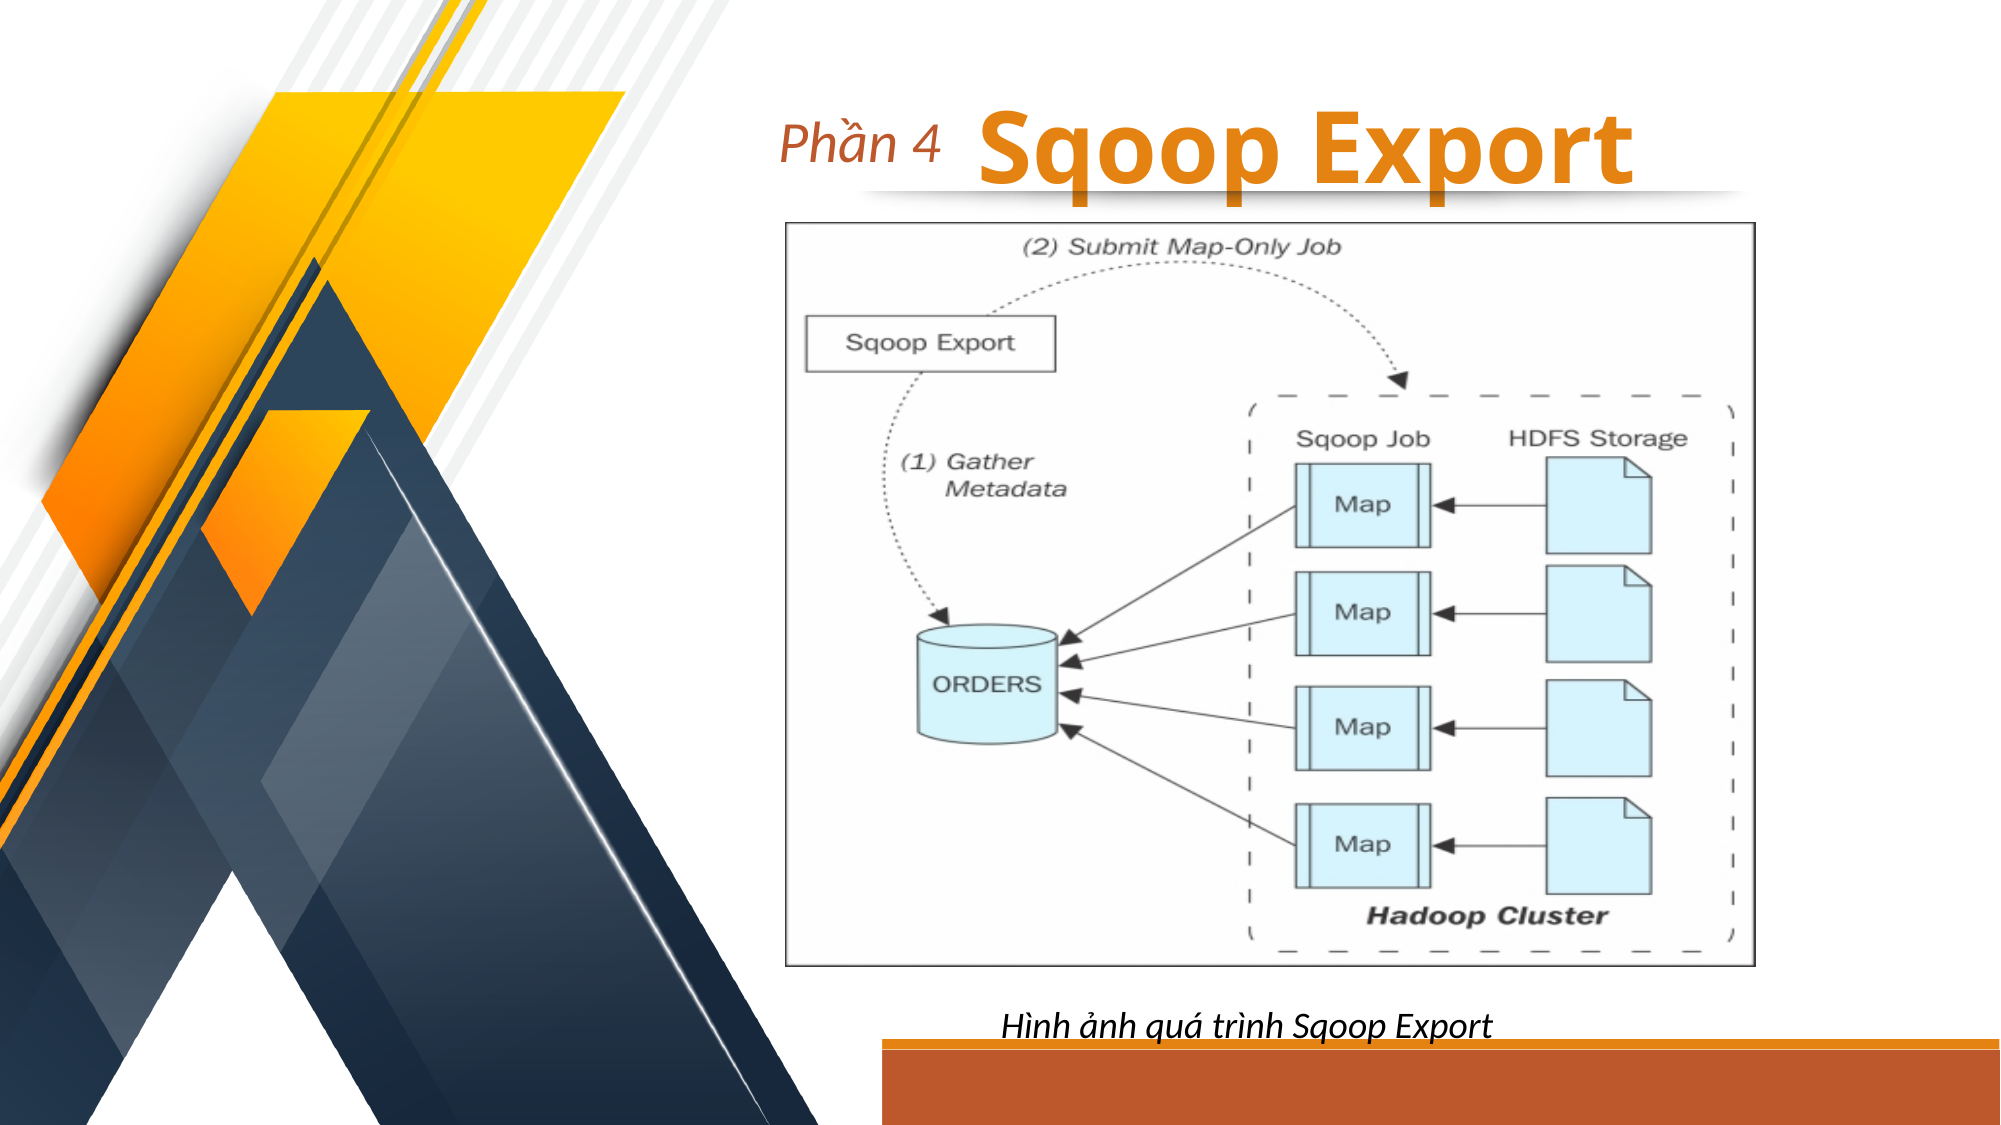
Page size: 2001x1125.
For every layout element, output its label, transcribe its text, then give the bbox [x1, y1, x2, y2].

text_box Hình ảnh quá trình Sqoop Export [985, 993, 2000, 1054]
text_box Phần 4 [891, 87, 1085, 182]
picture [0, 0, 1794, 1125]
text_box Sqoop Export [962, 59, 2000, 212]
